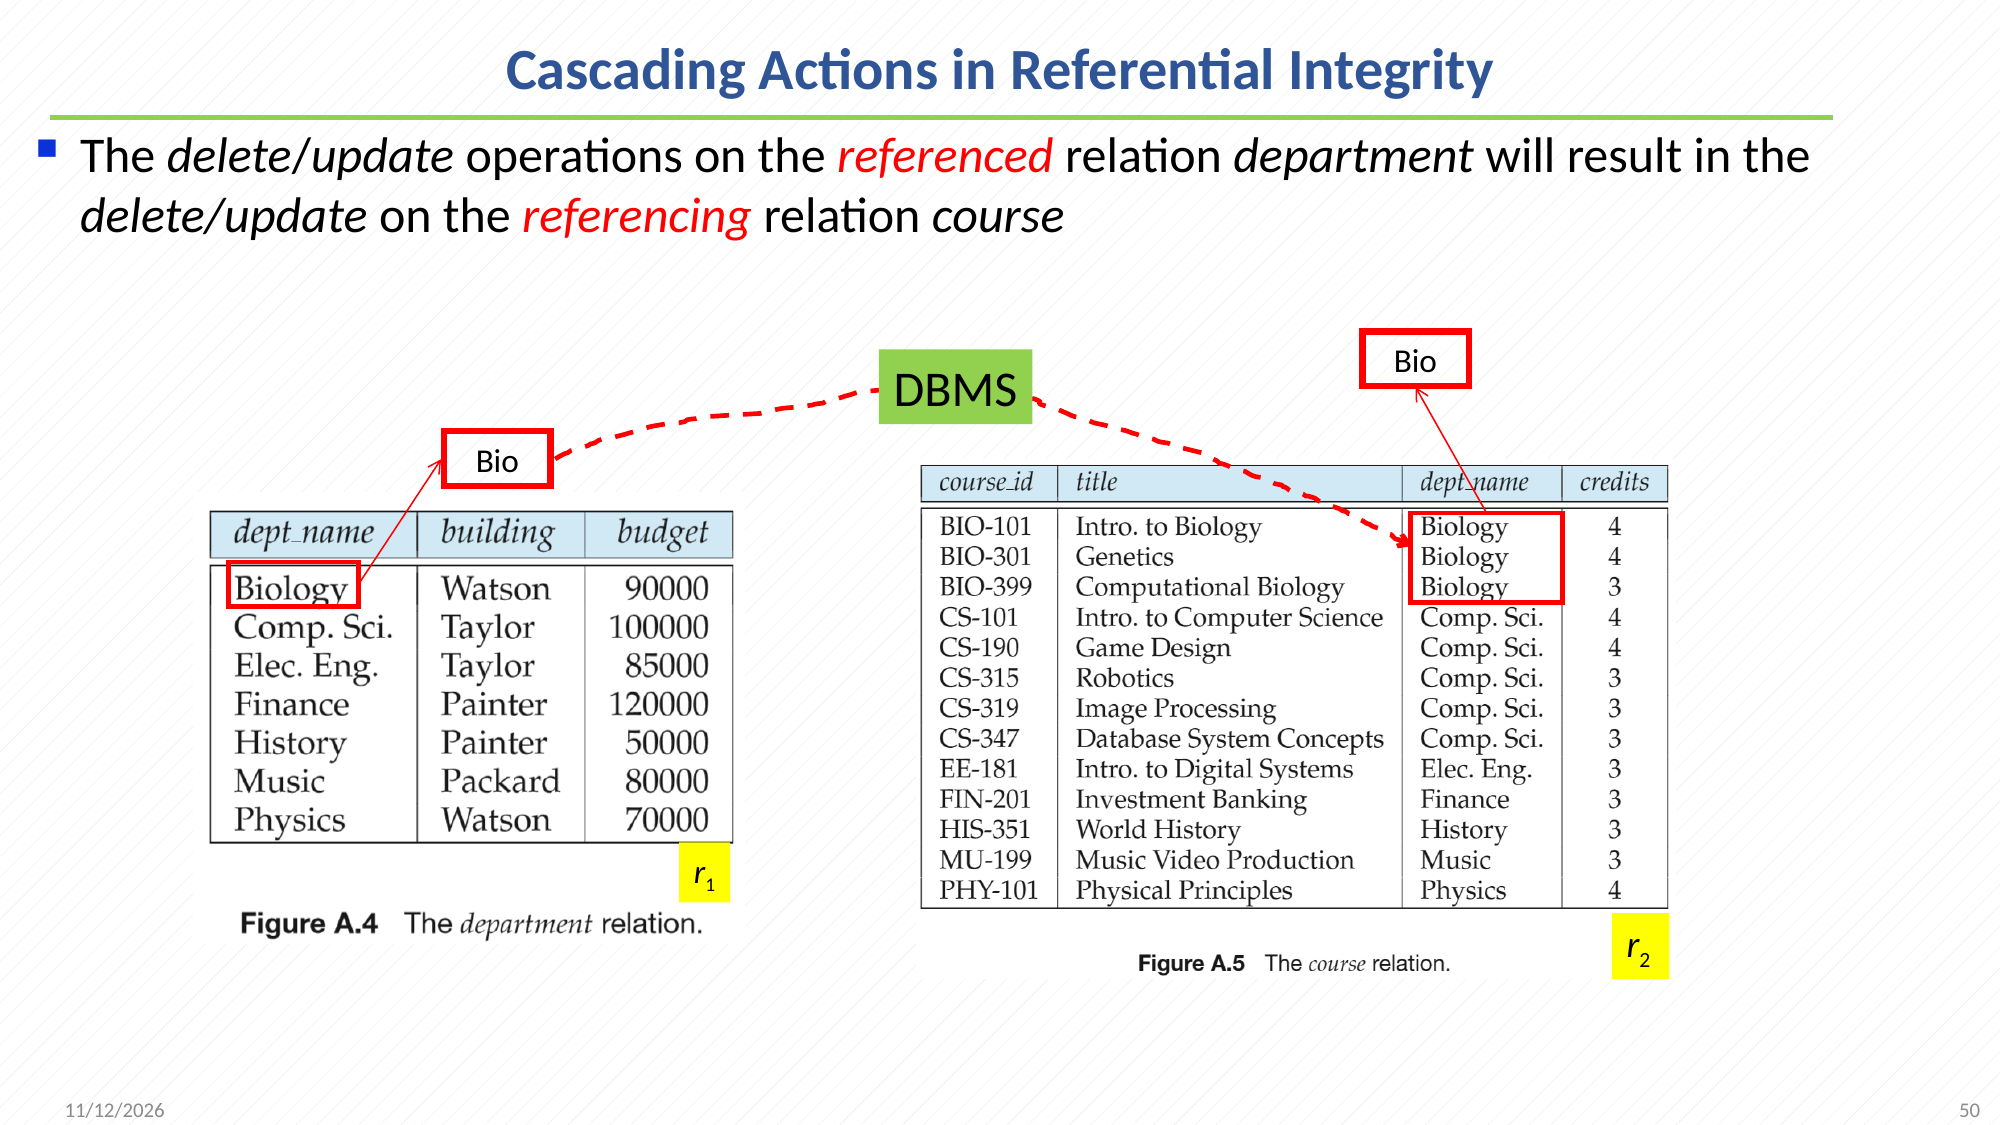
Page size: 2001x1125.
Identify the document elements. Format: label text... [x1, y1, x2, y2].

text_box Bio [444, 431, 551, 486]
list The delete/update operations on the referenced relation department will result in the delete/update on the referencing relation course [20, 114, 1963, 1069]
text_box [1415, 387, 1487, 513]
picture [193, 492, 745, 944]
picture [916, 459, 1676, 979]
text_box [555, 390, 1214, 496]
text_box Bio [1362, 331, 1469, 387]
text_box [358, 459, 442, 585]
slide_number 50 [1545, 1079, 1996, 1125]
text_box DBMS [878, 349, 1033, 425]
title Cascading Actions in Referential Integrity [50, 13, 1949, 114]
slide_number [49, 1079, 500, 1125]
